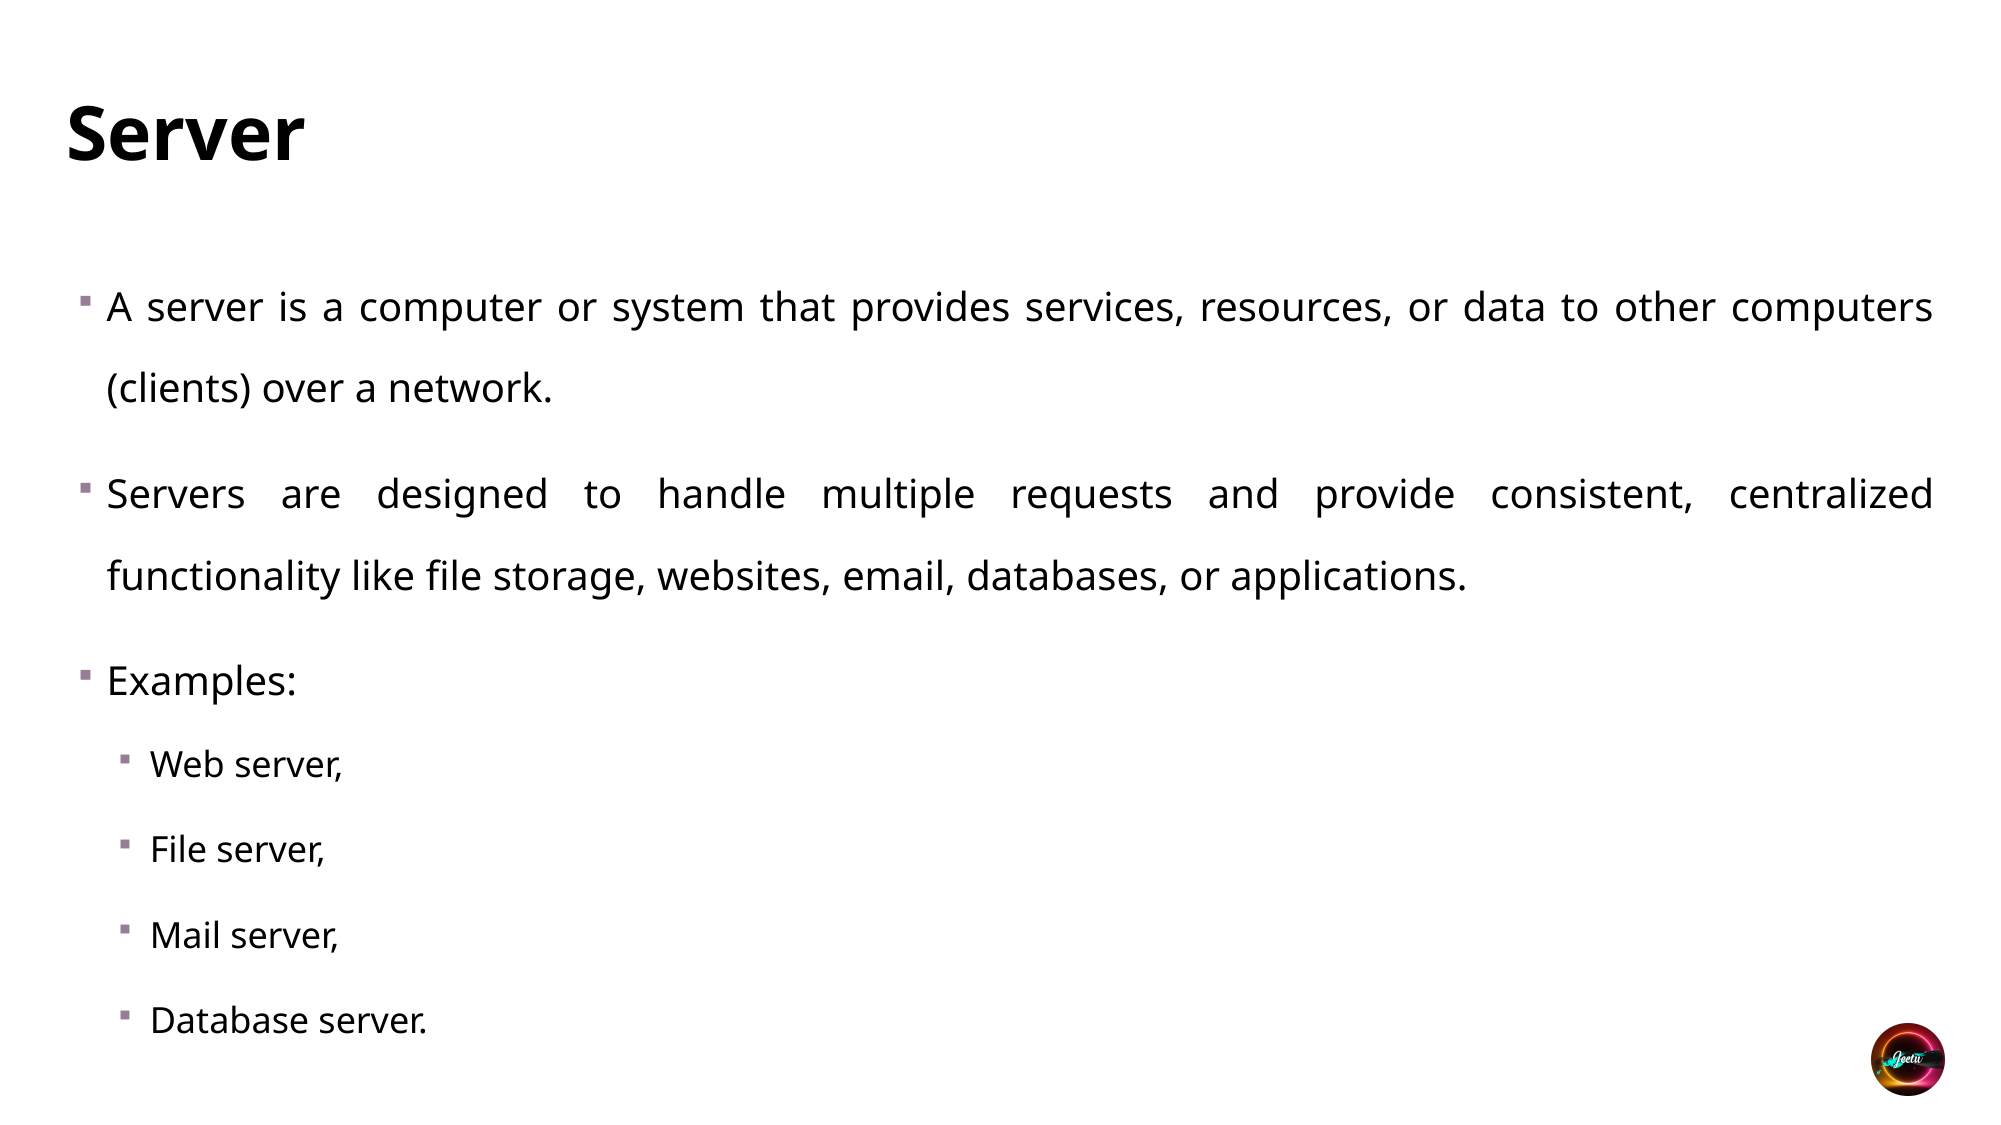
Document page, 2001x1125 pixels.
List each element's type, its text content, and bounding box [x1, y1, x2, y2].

picture [1871, 1049, 1945, 1096]
title Server [51, 50, 1952, 222]
list A server is a computer or system that provides services, resources, or data to other computers (clients) over a network. Servers are designed to handle multiple requests and provide consistent, centralized functionality like file storage, websites, email, databases, or applications. Examples: Web server, File server, Mail server, Database server. [62, 239, 1952, 1049]
